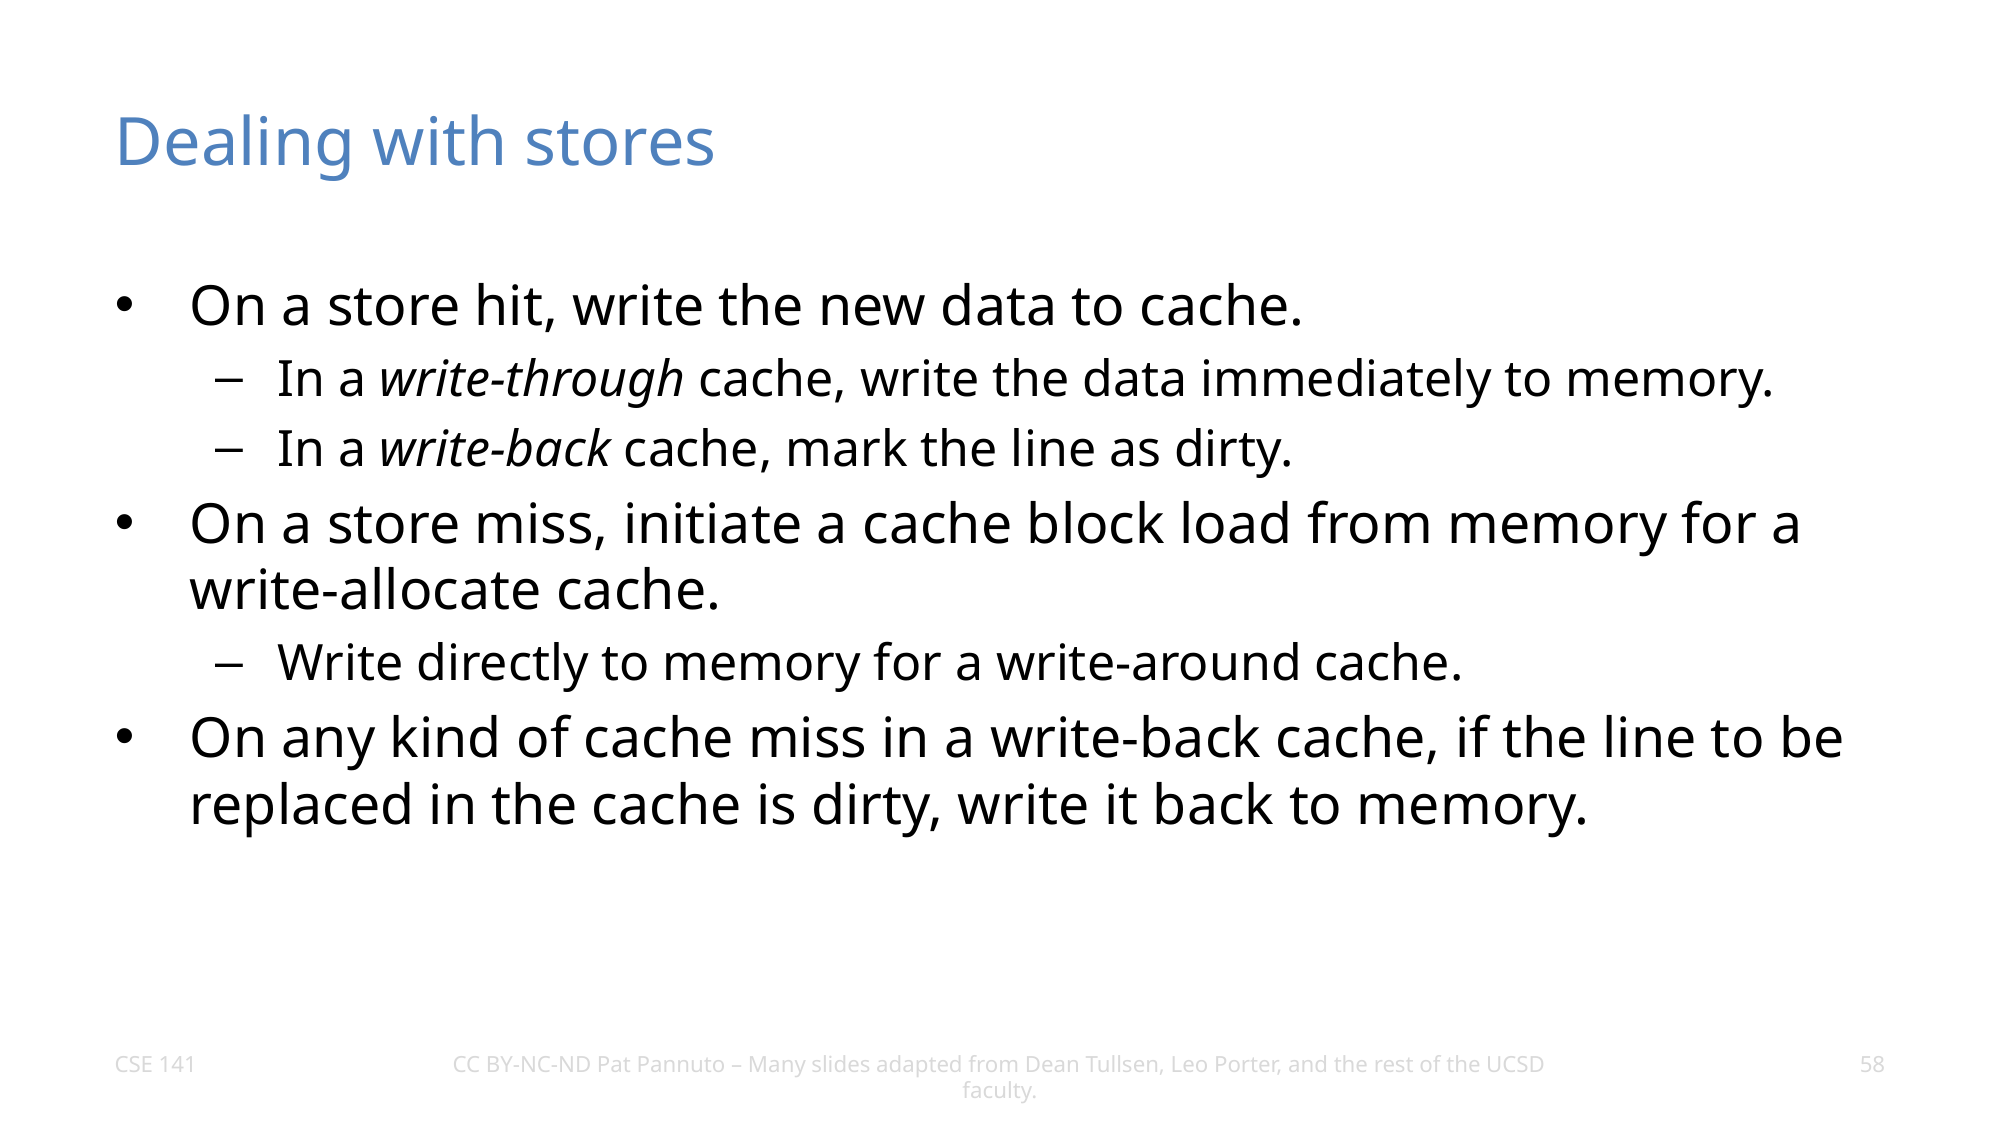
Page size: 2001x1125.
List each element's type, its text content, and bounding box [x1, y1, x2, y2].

list On a store hit, write the new data to cache. In a write-through cache, write the data immediately to memory. In a write-back cache, mark the line as dirty. On a store miss, initiate a cache block load from memory for a write-allocate cache. Write directly to memory for a write-around cache. On any kind of cache miss in a write-back cache, if the line to be replaced in the cache is dirty, write it back to memory. [99, 262, 1900, 1005]
title Dealing with stores [99, 45, 1900, 233]
